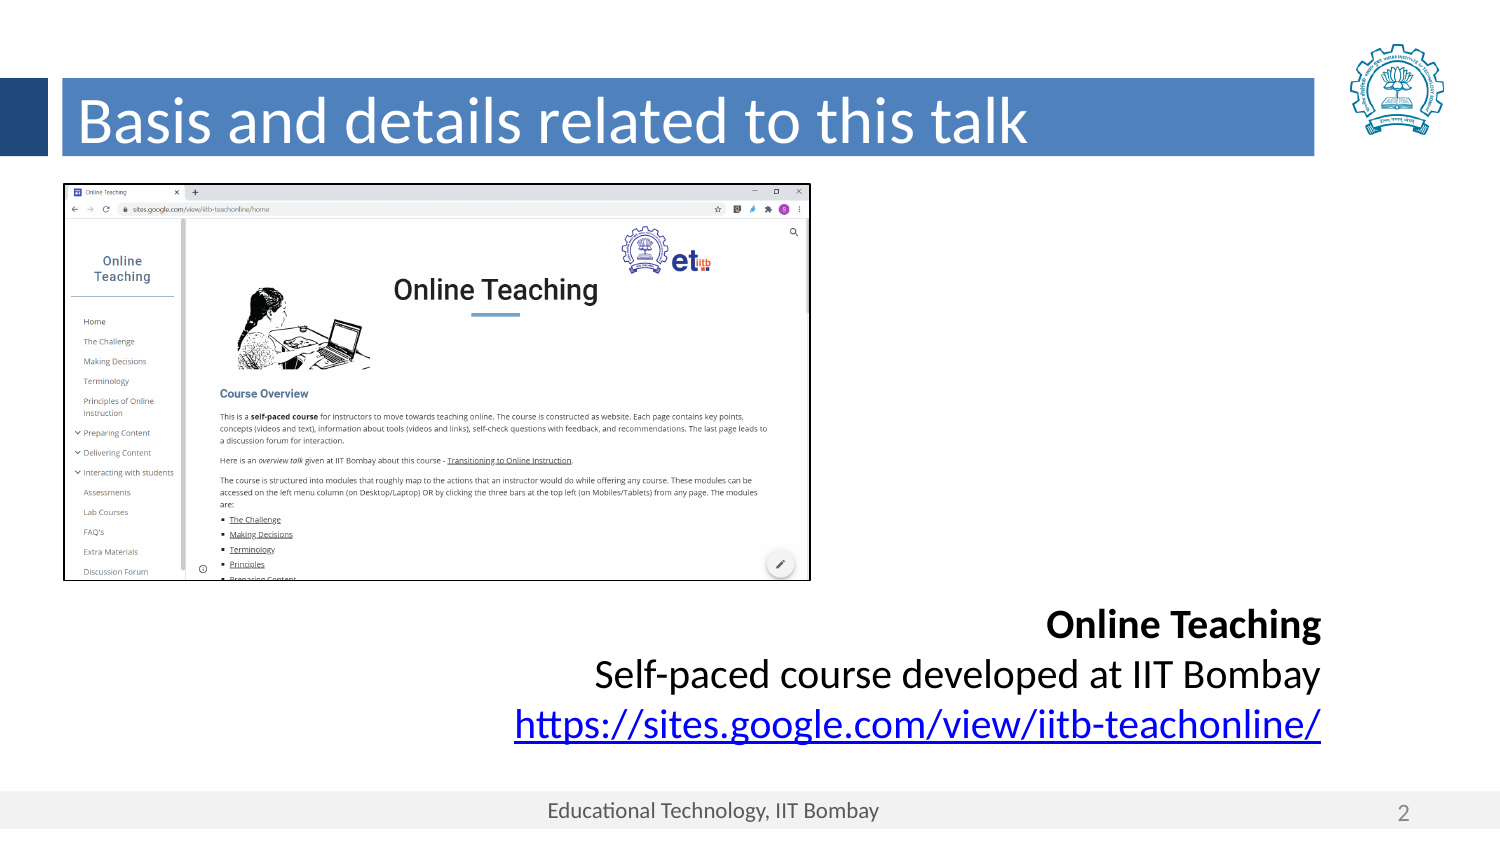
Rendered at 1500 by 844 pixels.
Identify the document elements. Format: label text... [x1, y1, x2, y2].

picture [64, 184, 810, 580]
slide_number 2 [1332, 789, 1425, 835]
list Basis and details related to this talk [62, 78, 1288, 156]
picture [1350, 44, 1444, 135]
text_box Online Teaching Self-paced course developed at IIT Bombay https://sites.google.com/view/iitb-teachonline/ [95, 589, 1322, 774]
picture [1374, 126, 1420, 135]
